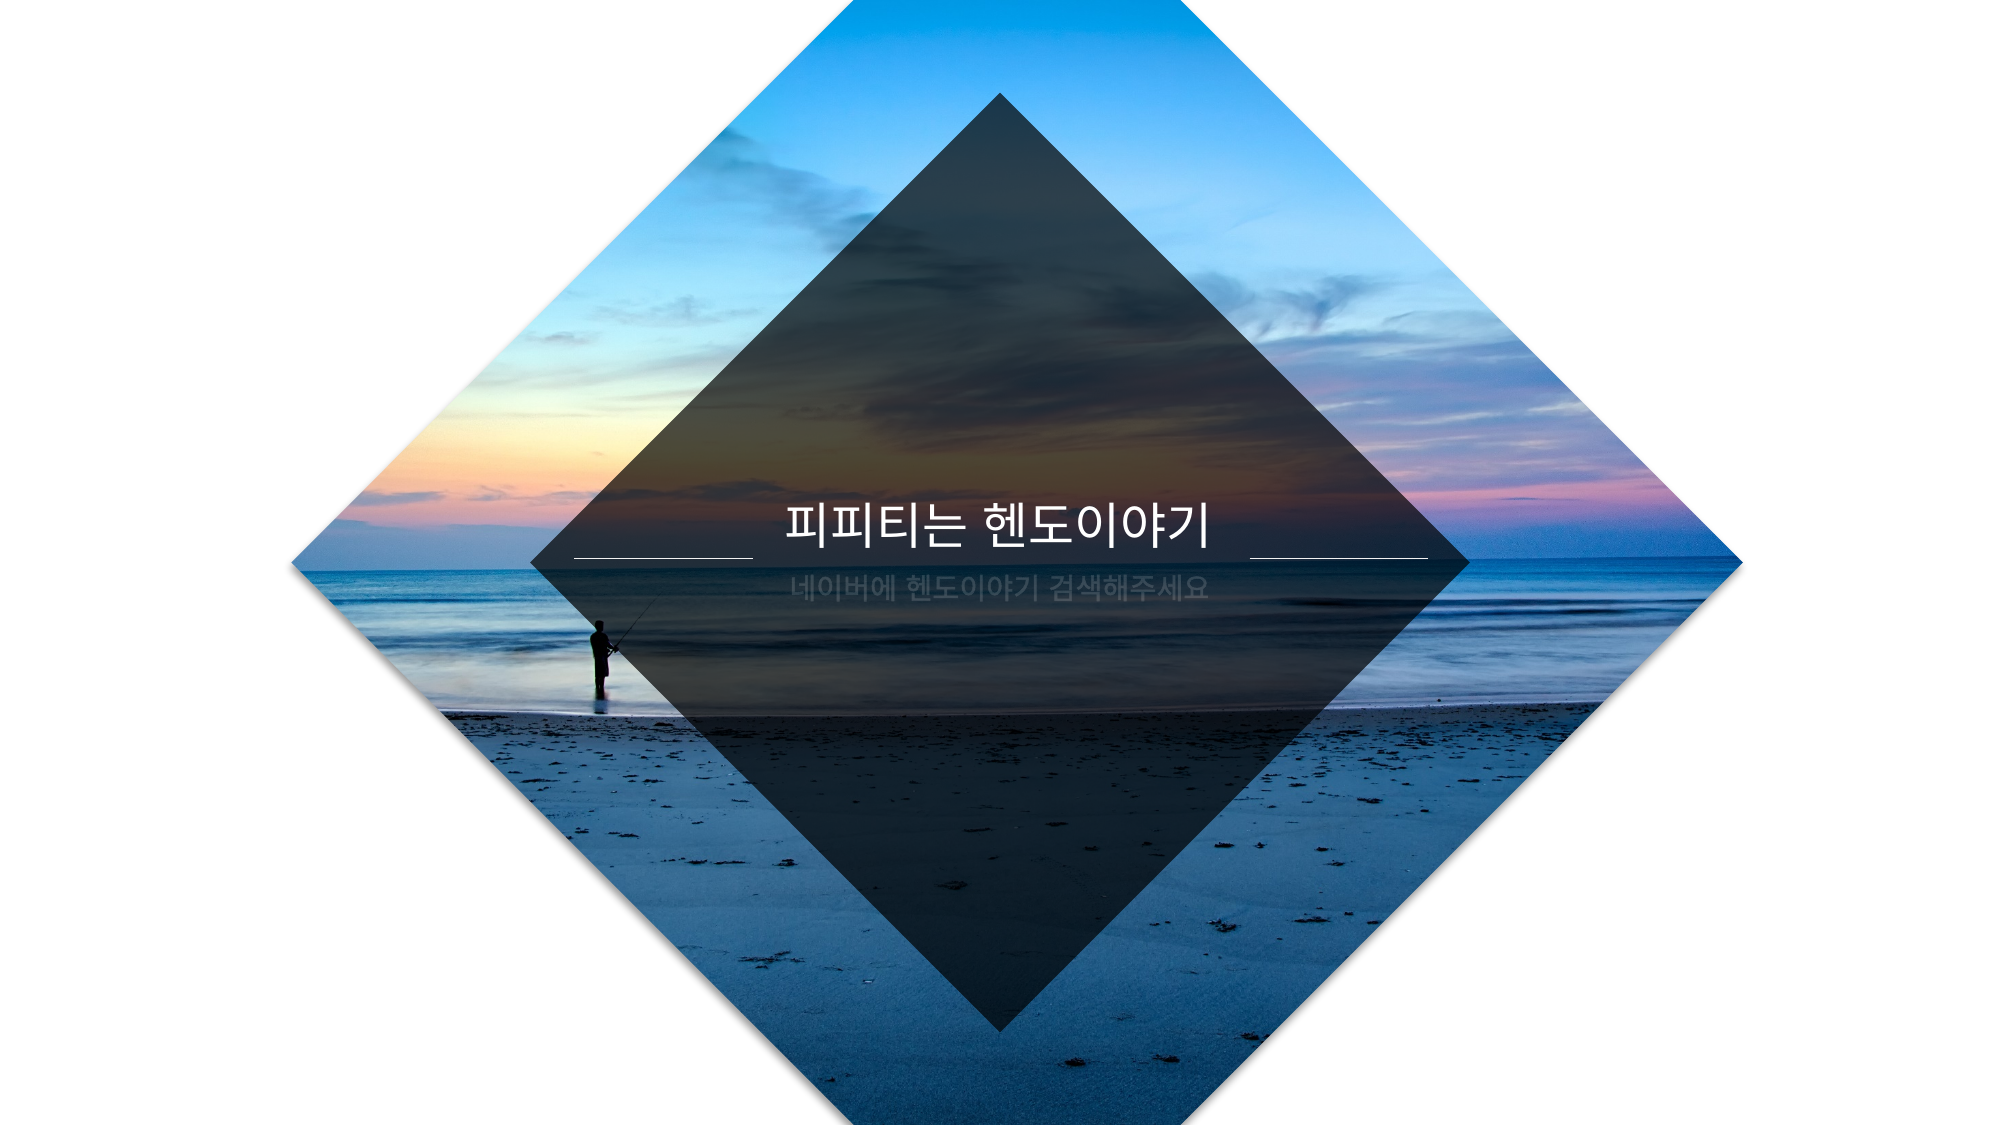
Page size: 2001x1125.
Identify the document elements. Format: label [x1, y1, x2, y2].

picture [291, 0, 1743, 1125]
